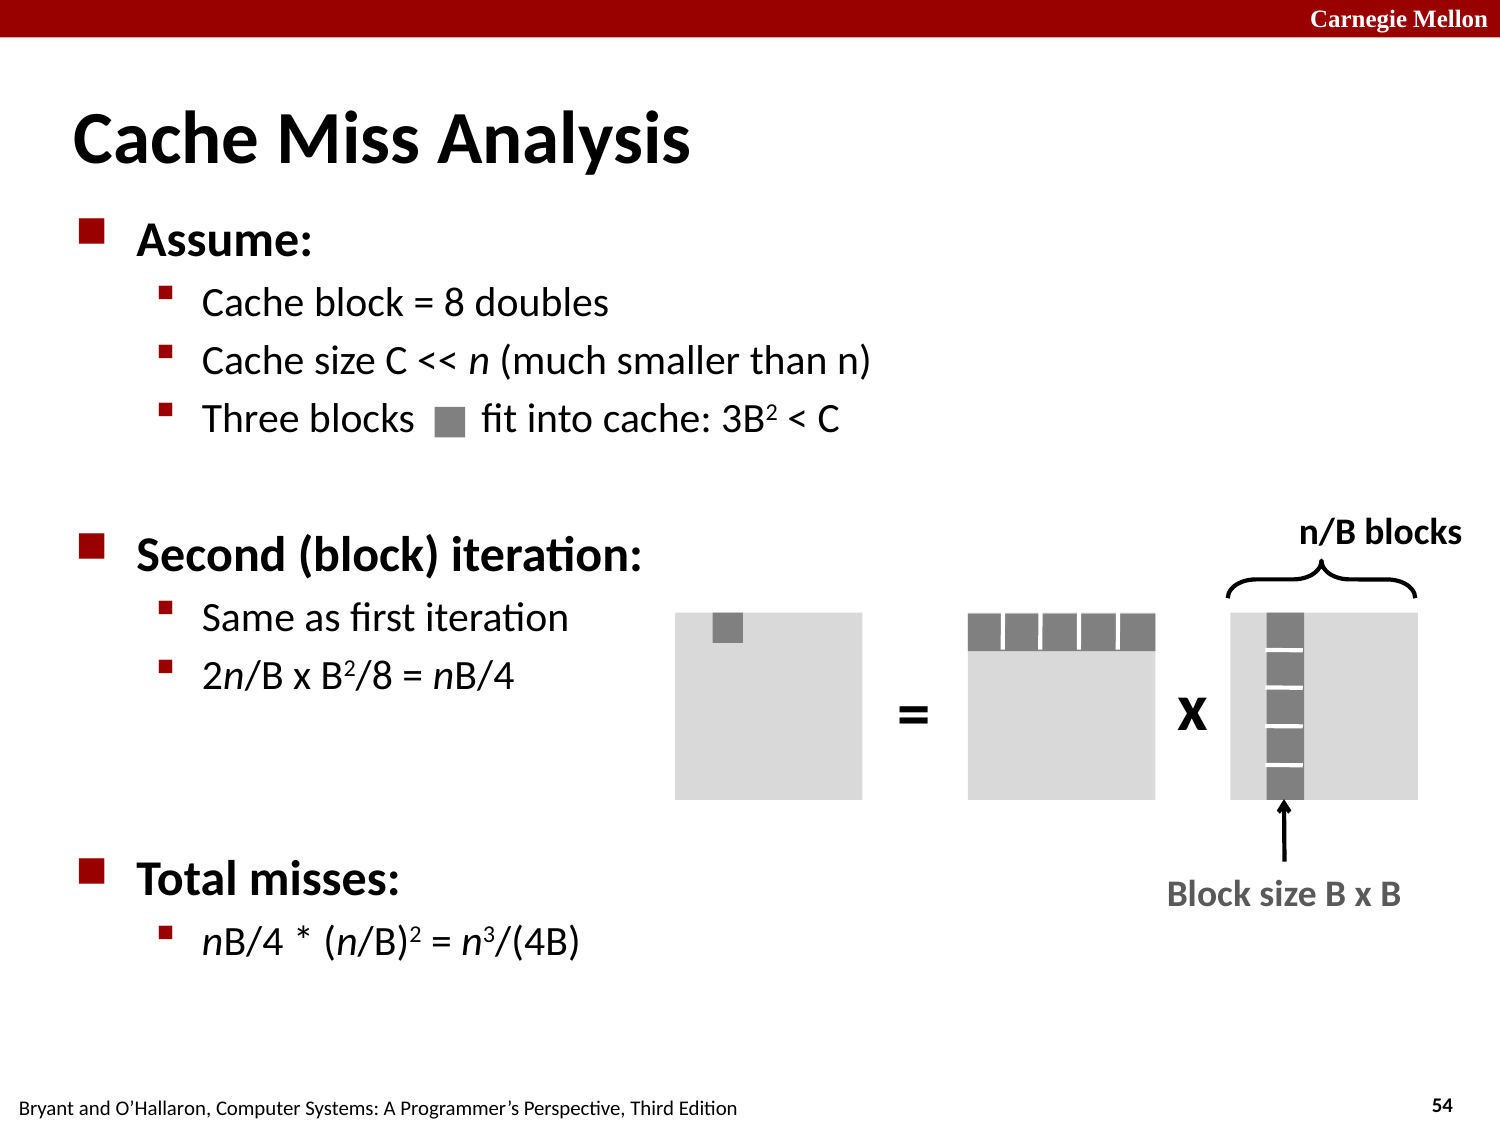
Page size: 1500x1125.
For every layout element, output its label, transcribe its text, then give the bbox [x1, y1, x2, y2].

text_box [1226, 688, 1342, 727]
text_box [1227, 560, 1416, 599]
text_box [1305, 612, 1418, 800]
text_box [967, 652, 1156, 800]
text_box [967, 613, 1156, 652]
title Cache Miss Analysis [58, 71, 1305, 197]
list Assume: Cache block = 8 doubles Cache size C << n (much smaller than n) Three blocks fit into cache: 3B2 < C Second (block) iteration: Same as first iteration 2n/B x B2/8 = nB/4 Total misses: nB/4 * (n/B)2 = n3/(4B) [64, 198, 1361, 1076]
text_box [434, 406, 466, 438]
text_box x [1162, 656, 1224, 752]
text_box [1230, 735, 1266, 800]
text_box [1266, 612, 1305, 687]
text_box [675, 612, 863, 800]
text_box [712, 612, 743, 643]
text_box [1266, 736, 1305, 800]
text_box = [883, 662, 947, 758]
text_box n/B blocks [1284, 499, 1478, 560]
text_box Block size B x B [1152, 861, 1417, 922]
text_box [1230, 612, 1266, 687]
